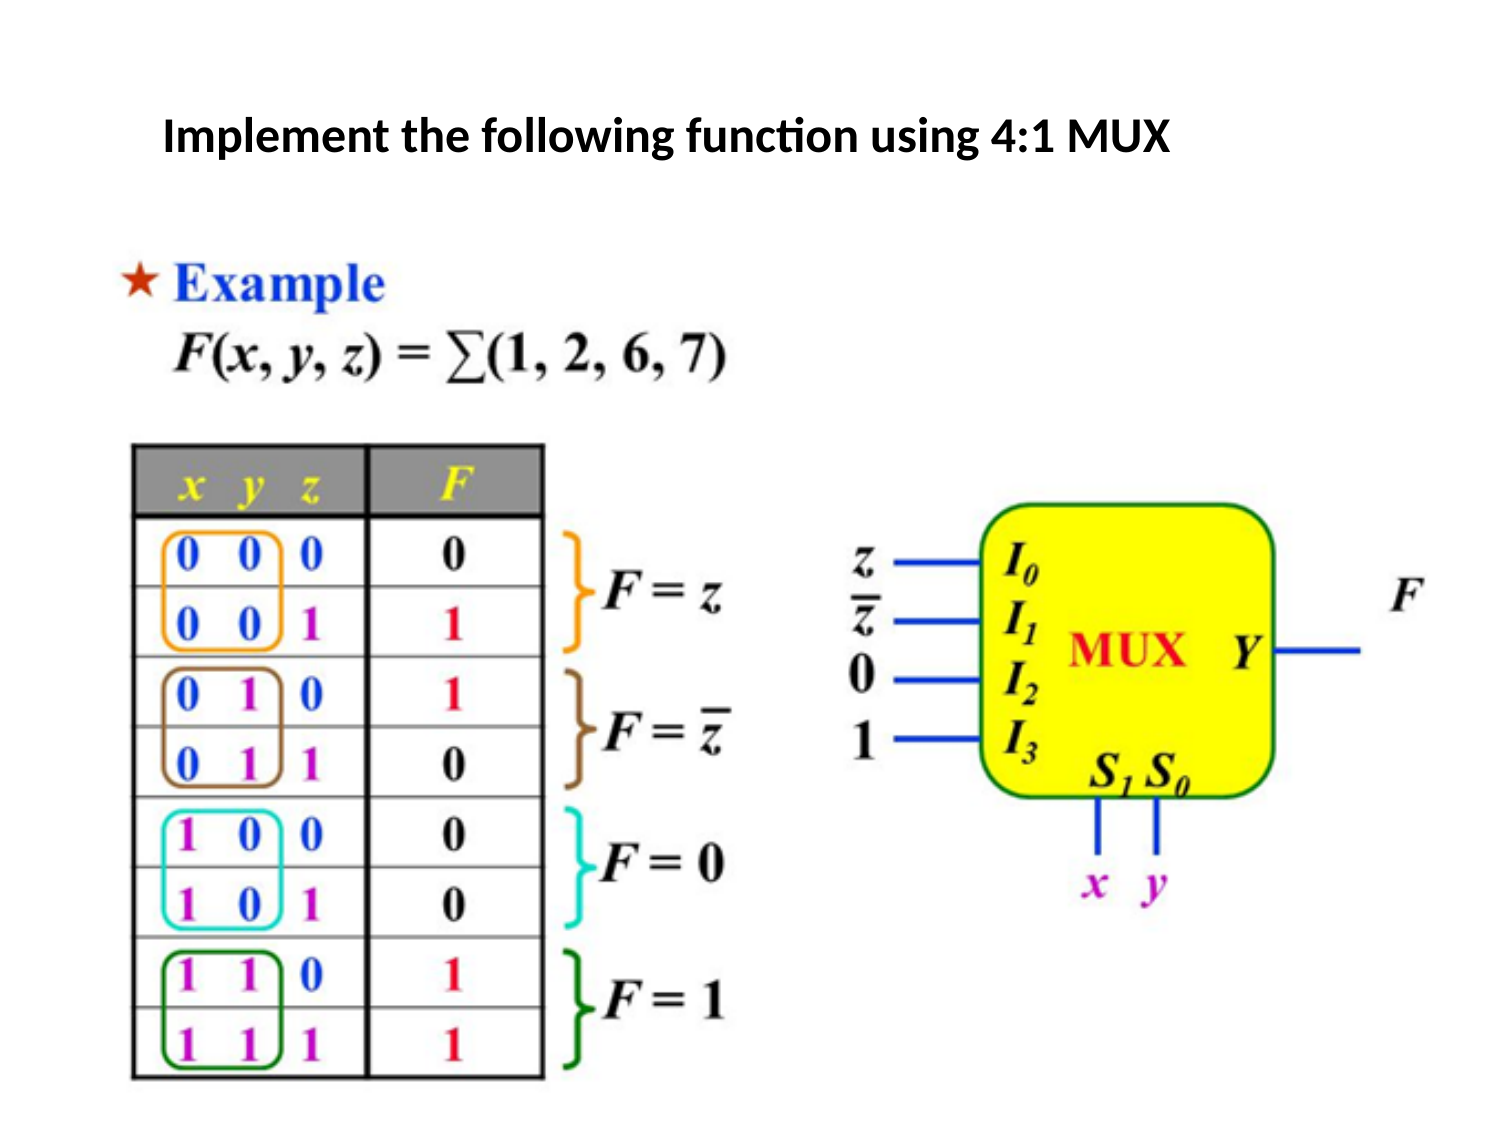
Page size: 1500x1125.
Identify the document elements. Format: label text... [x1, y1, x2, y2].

text_box Implement the following function using 4:1 MUX [147, 95, 1365, 170]
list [111, 231, 1454, 1107]
